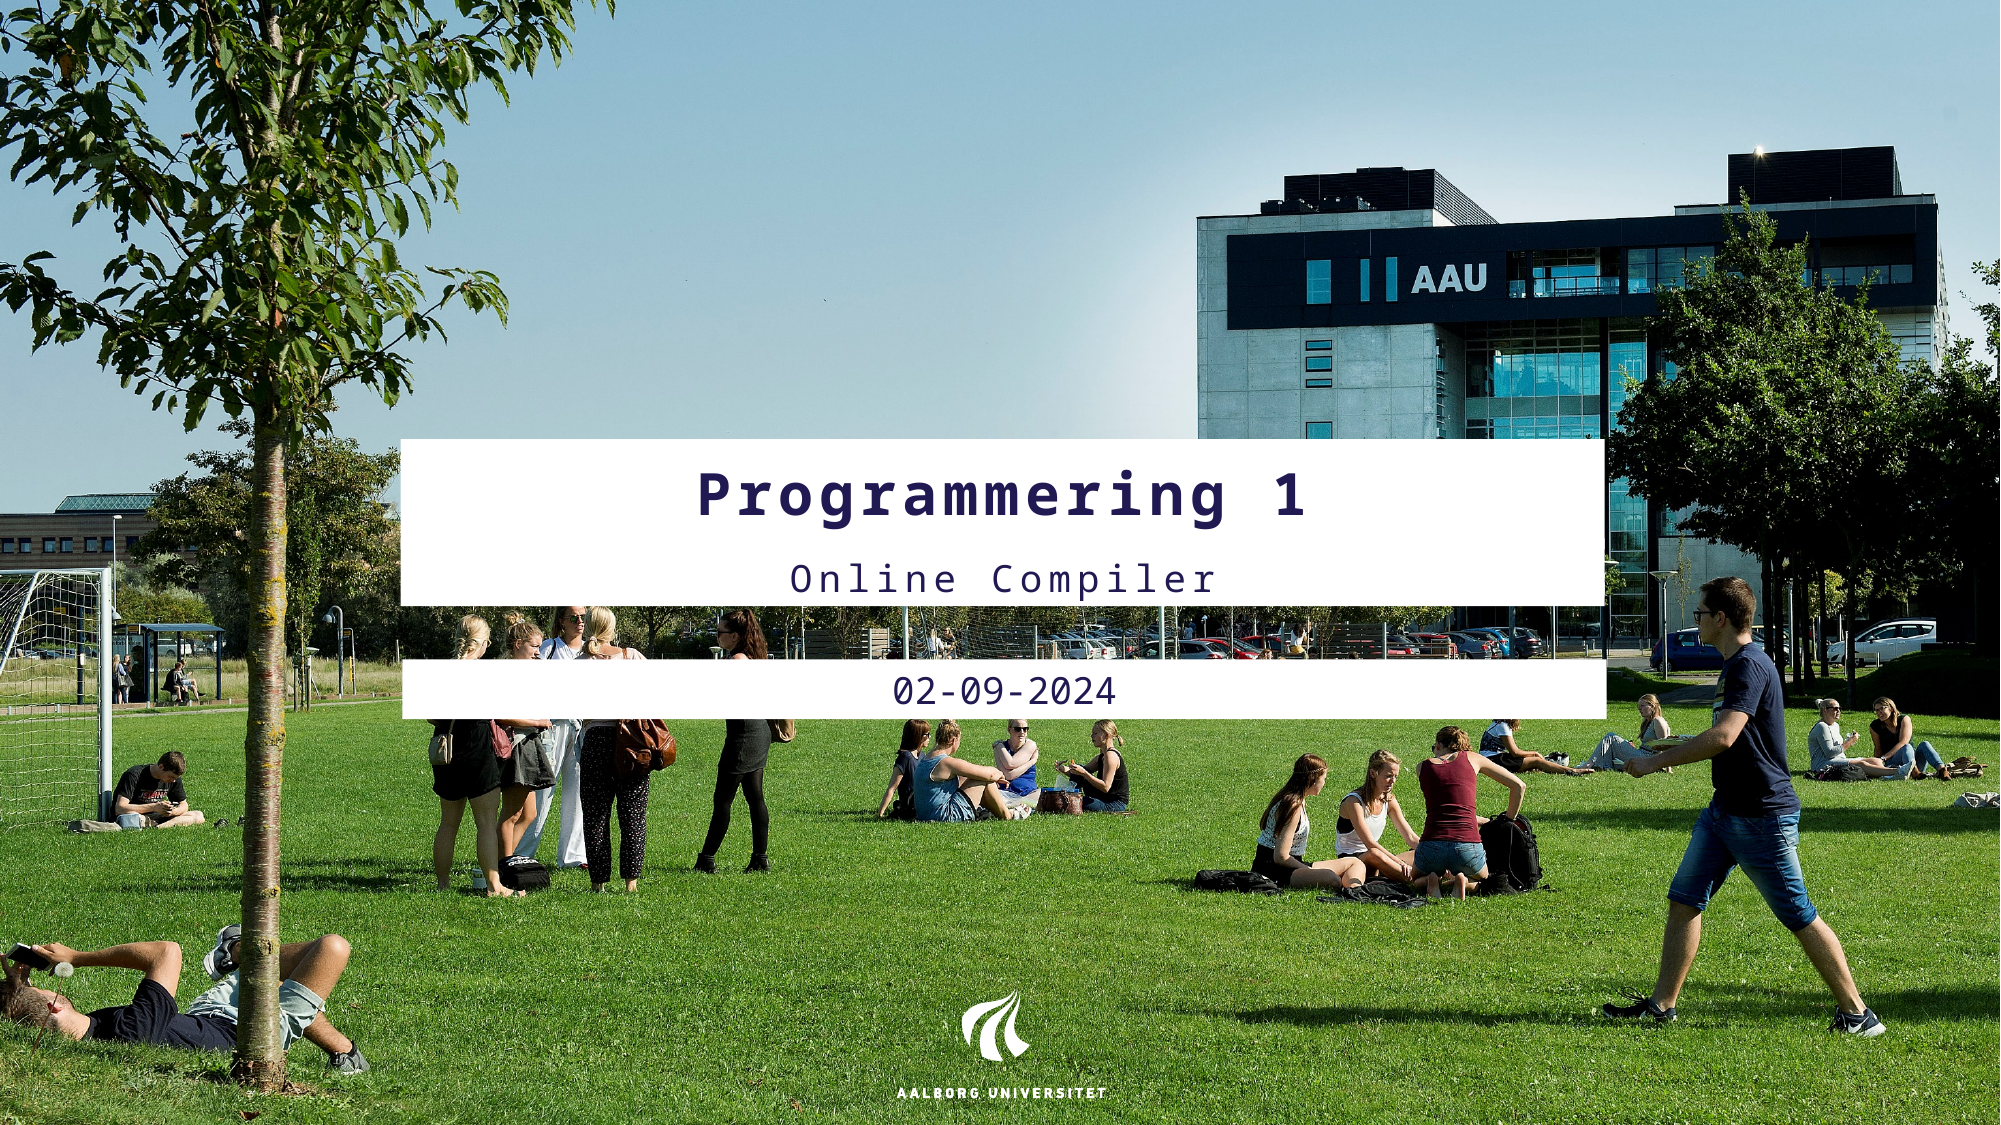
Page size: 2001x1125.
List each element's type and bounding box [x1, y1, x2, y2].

picture [0, 0, 2000, 1125]
text_box [896, 988, 1106, 1099]
